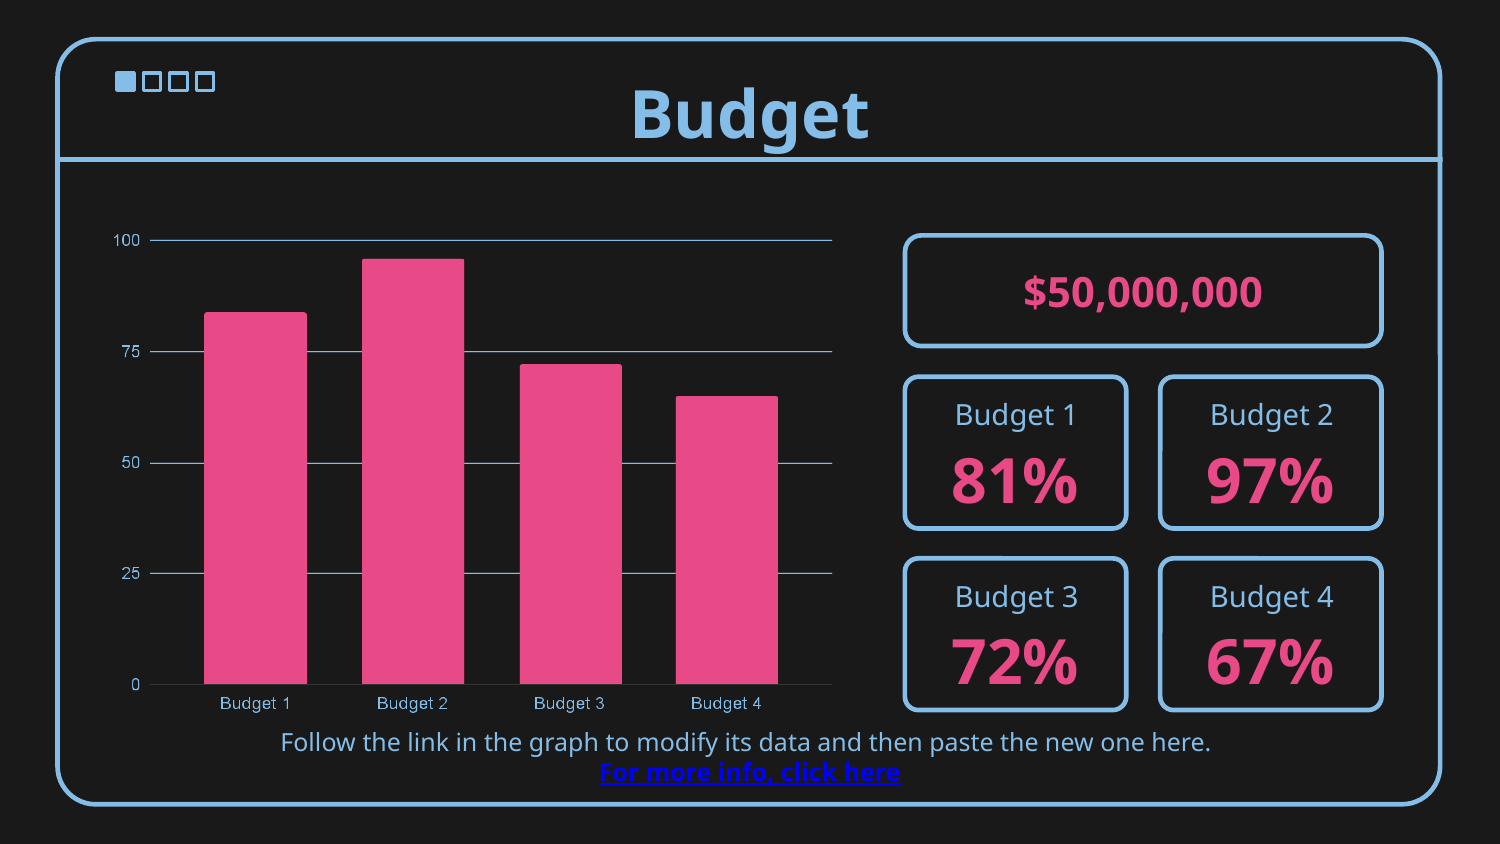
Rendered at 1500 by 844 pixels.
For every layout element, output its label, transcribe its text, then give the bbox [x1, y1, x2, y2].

text_box [905, 517, 1126, 529]
text_box Budget [118, 72, 1382, 167]
text_box 72% [904, 620, 1127, 699]
text_box [905, 699, 1126, 711]
text_box Budget 1 [907, 389, 1127, 439]
text_box $50,000,000 [904, 235, 1382, 347]
text_box [1160, 558, 1382, 620]
text_box [904, 376, 1127, 439]
text_box Budget 3 [907, 571, 1127, 621]
picture [85, 202, 860, 740]
text_box 97% [1160, 439, 1382, 517]
text_box [904, 558, 1127, 620]
text_box 67% [1160, 620, 1382, 699]
text_box Follow the link in the graph to modify its data and then paste the new one here. For more info, click here [117, 728, 1383, 788]
text_box Budget 4 [1162, 571, 1382, 621]
text_box [1160, 699, 1382, 711]
text_box Budget 2 [1162, 389, 1382, 439]
text_box [1160, 517, 1382, 529]
text_box 81% [904, 439, 1127, 517]
text_box [1160, 376, 1382, 439]
